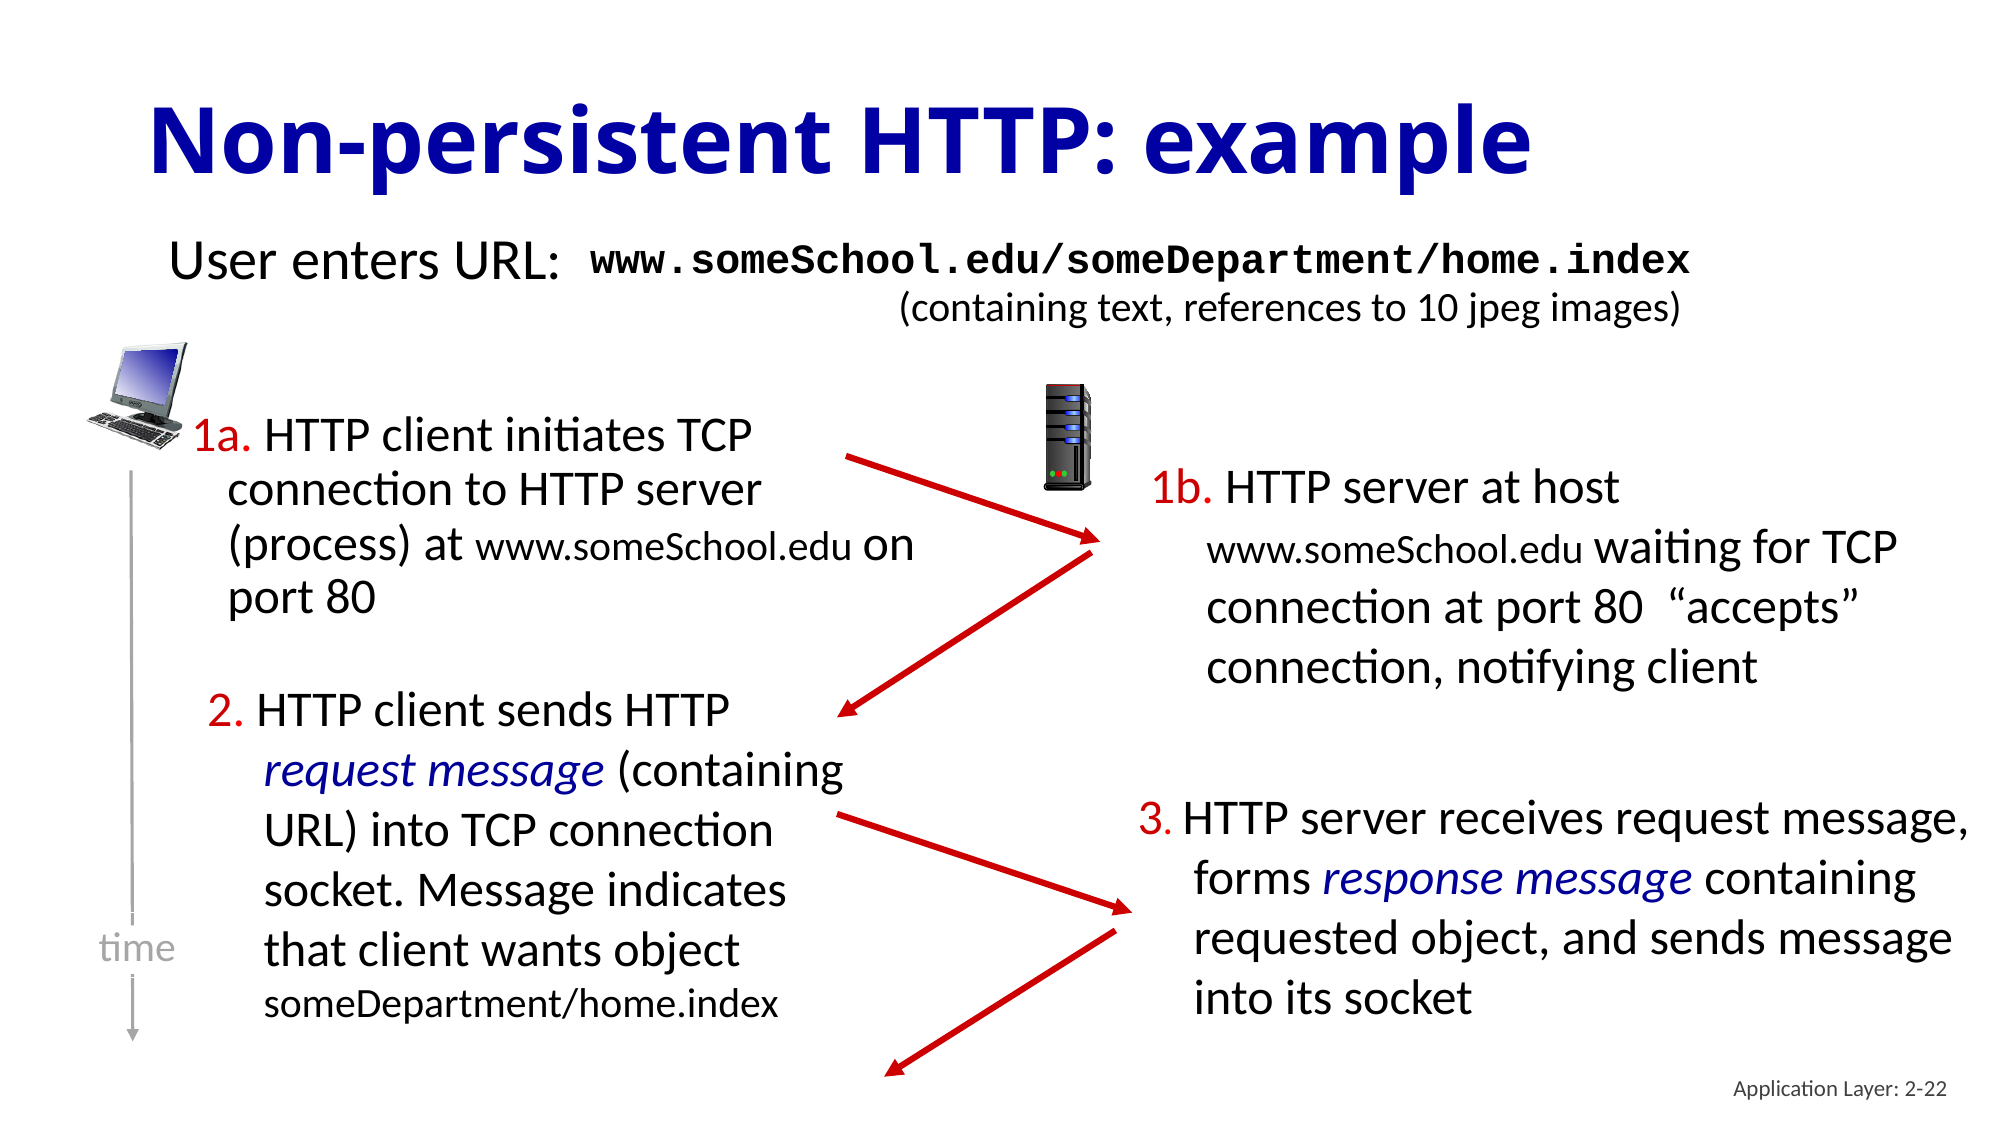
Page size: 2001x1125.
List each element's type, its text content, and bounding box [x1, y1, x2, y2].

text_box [60, 337, 190, 458]
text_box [1044, 384, 1092, 490]
slide_number Application Layer: 2-22 [1512, 1056, 1963, 1117]
text_box [845, 455, 1101, 544]
title Non-persistent HTTP: example [131, 70, 1856, 218]
text_box 2. HTTP client sends HTTP request message (containing URL) into TCP connection socket. Message indicates that client wants object someDepartment/home.index [192, 668, 885, 846]
text_box (containing text, references to 10 jpeg images) [767, 309, 1814, 338]
text_box [836, 813, 1133, 915]
text_box User enters URL: [132, 221, 1436, 299]
text_box 1a. HTTP client initiates TCP connection to HTTP server (process) at www.someSchool.edu on port 80 [154, 401, 951, 714]
text_box [836, 552, 1092, 718]
text_box 3. HTTP server receives request message, forms response message containing requested object, and sends message into its socket [1122, 777, 2000, 1073]
text_box [126, 978, 139, 1042]
text_box [884, 930, 1116, 1077]
text_box www.someSchool.edu/someDepartment/home.index [575, 232, 1879, 309]
text_box 1b. HTTP server at host www.someSchool.edu waiting for TCP connection at port 80 “accepts” connection, notifying client [1135, 446, 2000, 694]
text_box time [83, 912, 191, 978]
